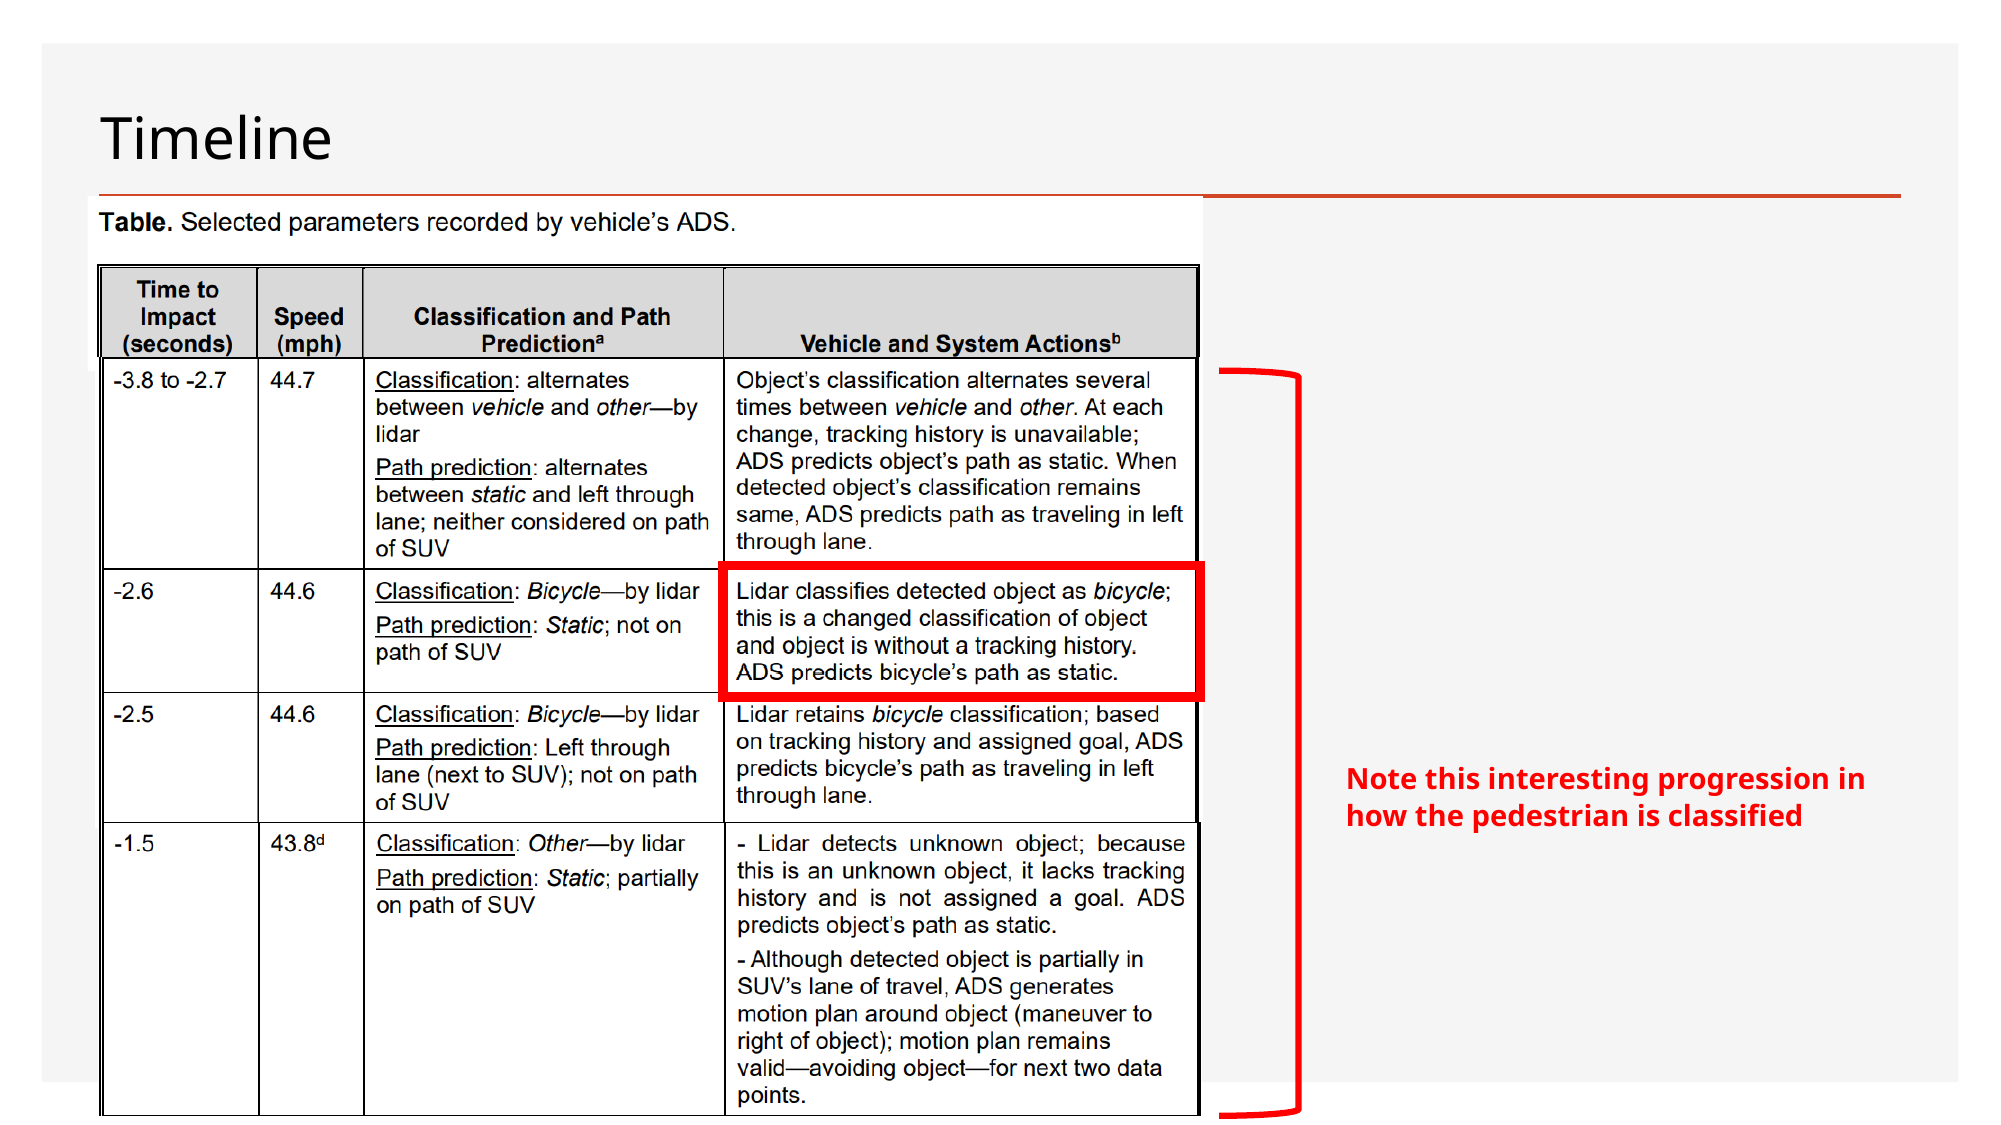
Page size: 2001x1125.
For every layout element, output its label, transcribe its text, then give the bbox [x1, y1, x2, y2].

picture [87, 196, 1203, 1116]
text_box Note this interesting progression in how the pedestrian is classified [1330, 749, 1901, 900]
text_box [1219, 370, 1299, 1117]
title Timeline [85, 73, 1214, 179]
